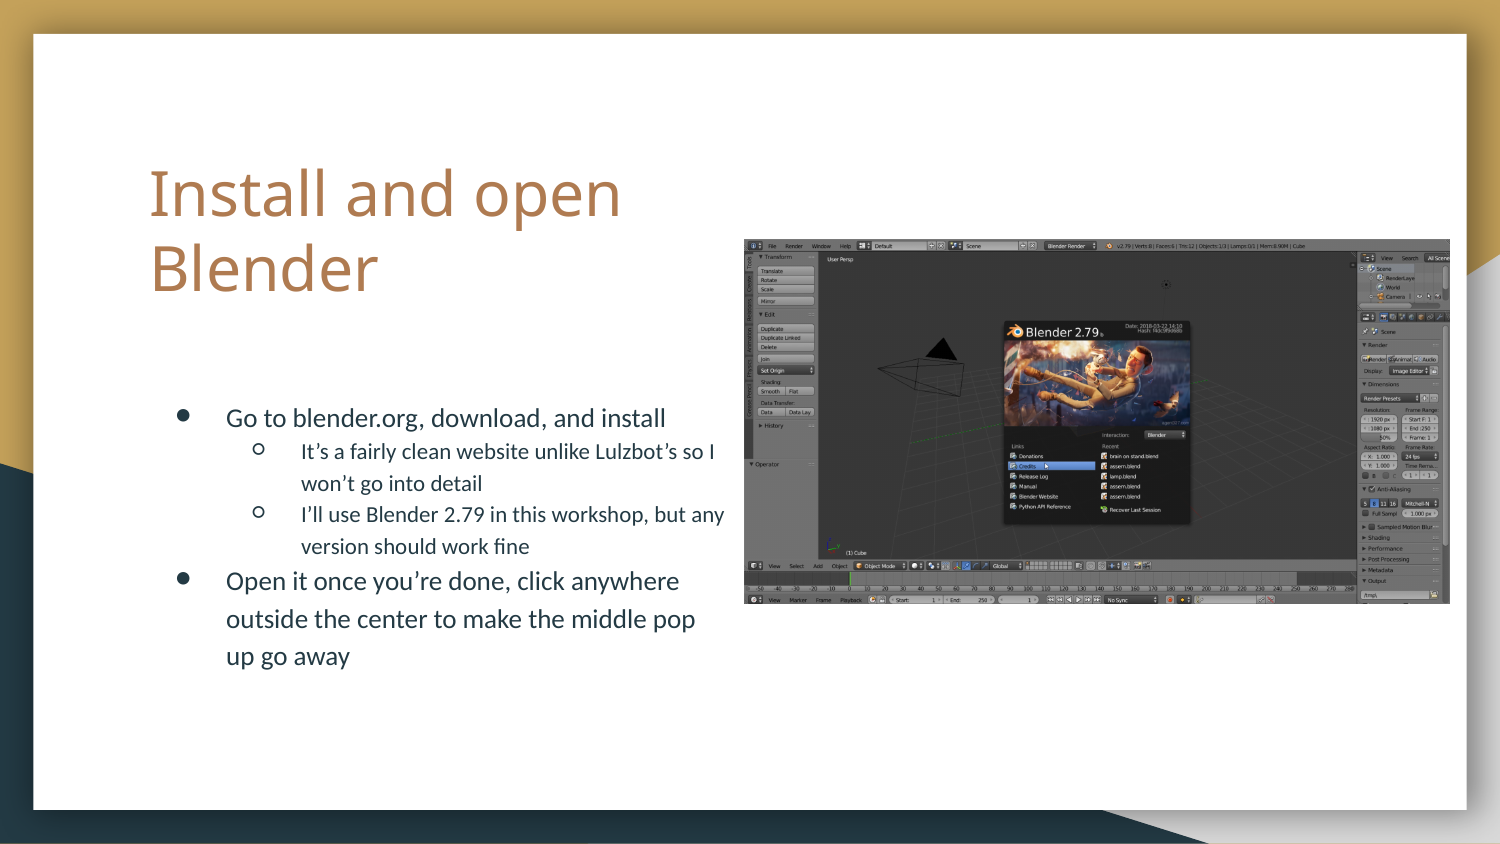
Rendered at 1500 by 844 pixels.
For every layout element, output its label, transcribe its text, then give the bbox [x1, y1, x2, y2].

title Install and open Blender [134, 138, 743, 366]
picture [744, 239, 1451, 604]
list Go to blender.org, download, and install It’s a fairly clean website unlike Lulzbot’s so I won’t go into detail I’ll use Blender 2.79 in this workshop, but any version should work fine Open it once you’re done, click anywhere outside the center to make the middle pop up go away [136, 380, 745, 729]
